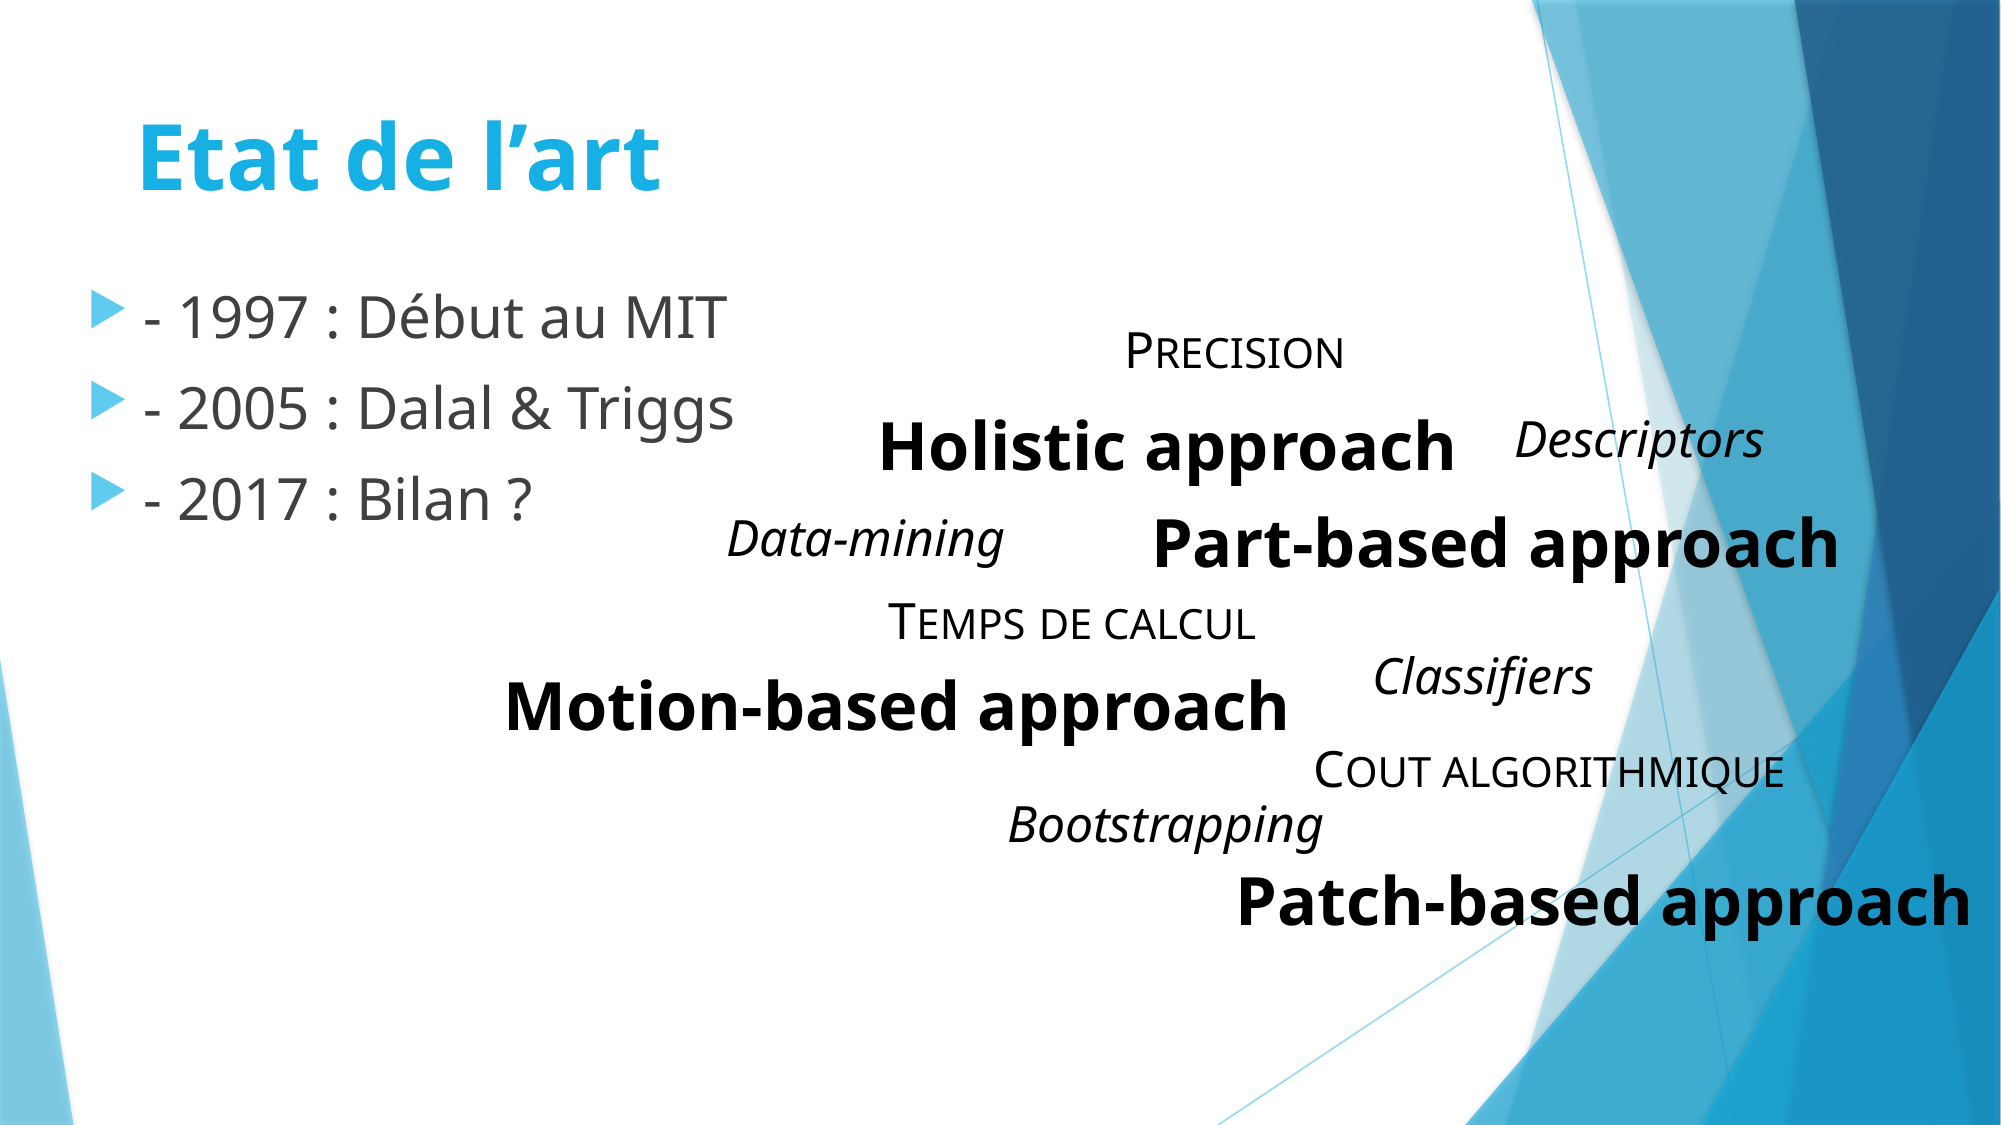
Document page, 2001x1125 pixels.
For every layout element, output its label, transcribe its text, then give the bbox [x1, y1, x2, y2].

text_box Motion-based approach [488, 656, 1307, 752]
text_box Bootstrapping [992, 784, 1340, 860]
text_box COUT ALGORITHMIQUE [1298, 730, 1801, 806]
text_box TEMPS DE CALCUL [873, 582, 1272, 657]
text_box Part-based approach [1136, 493, 1857, 588]
text_box Data-mining [711, 499, 1021, 575]
text_box Patch-based approach [1220, 851, 1990, 947]
text_box Holistic approach [863, 396, 1473, 491]
title Etat de l’art [119, 91, 1770, 330]
list - 1997 : Début au MIT - 2005 : Dalal & Triggs - 2017 : Bilan ? [72, 272, 799, 549]
text_box PRECISION [1109, 311, 1361, 386]
text_box Descriptors [1499, 399, 1780, 475]
text_box Classifiers [1357, 636, 1609, 712]
